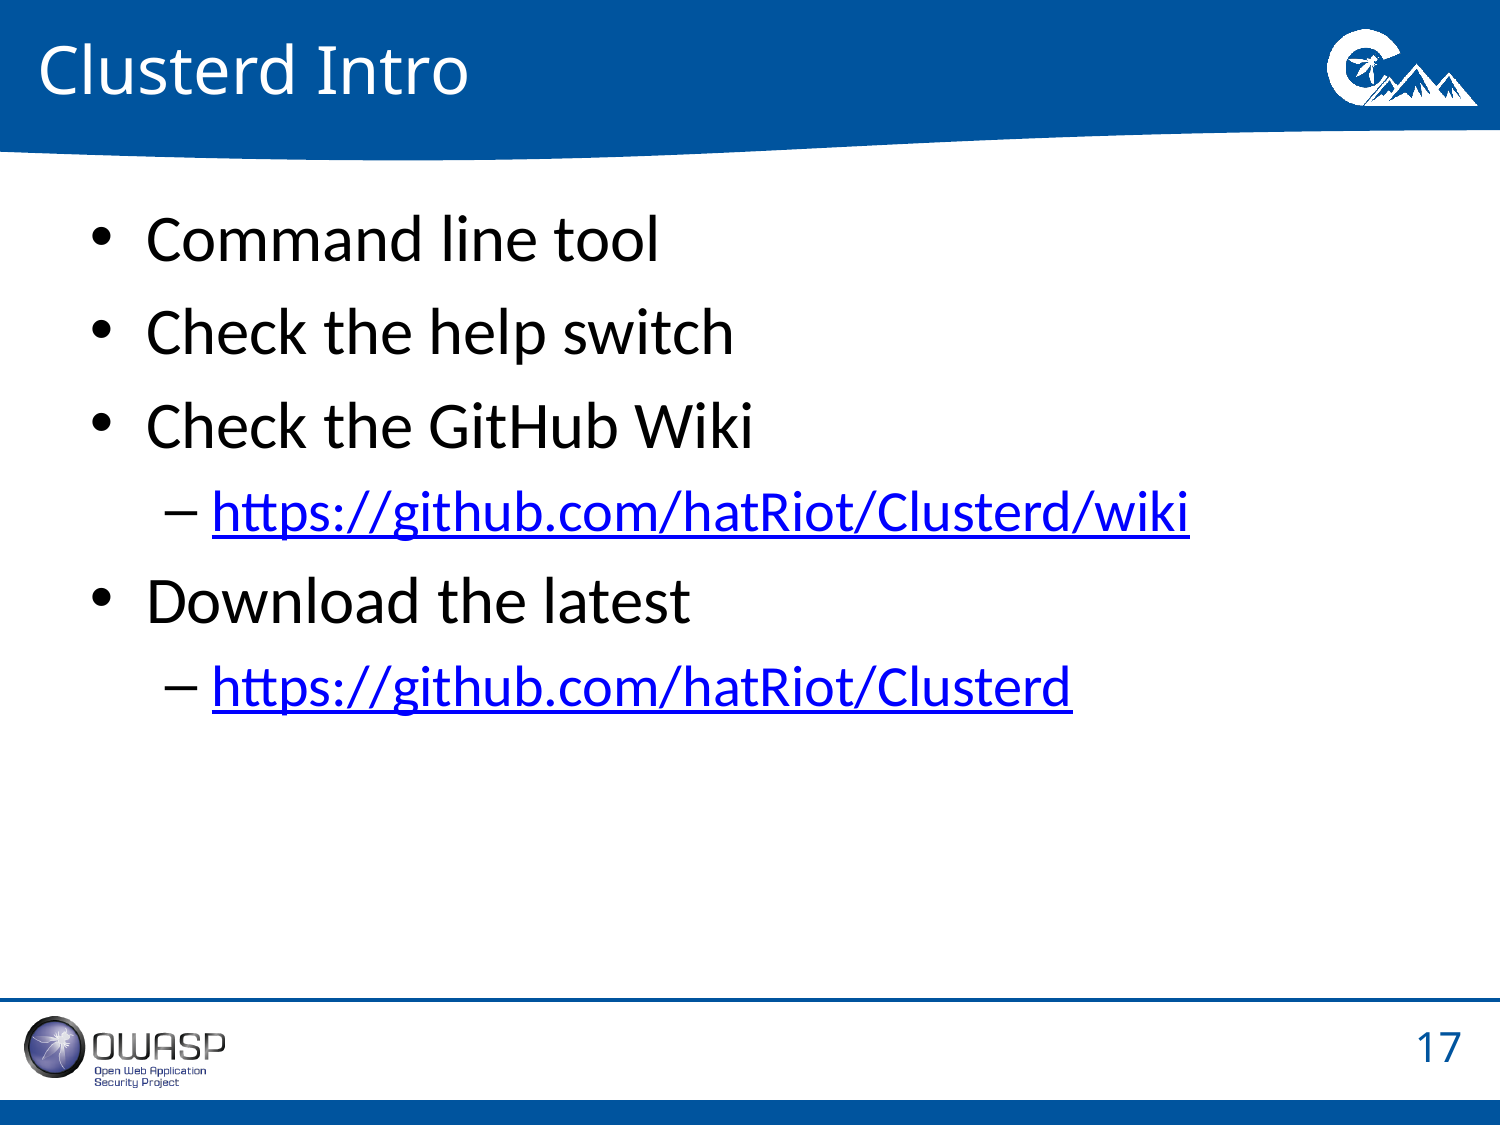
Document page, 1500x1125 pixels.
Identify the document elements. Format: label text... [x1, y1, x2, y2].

title Clusterd Intro [22, 22, 1298, 113]
list Command line tool Check the help switch Check the GitHub Wiki https://github.com/hatRiot/Clusterd/wiki Download the latest https://github.com/hatRiot/Clusterd [75, 187, 1438, 975]
picture [1327, 29, 1478, 106]
picture [24, 1016, 225, 1088]
